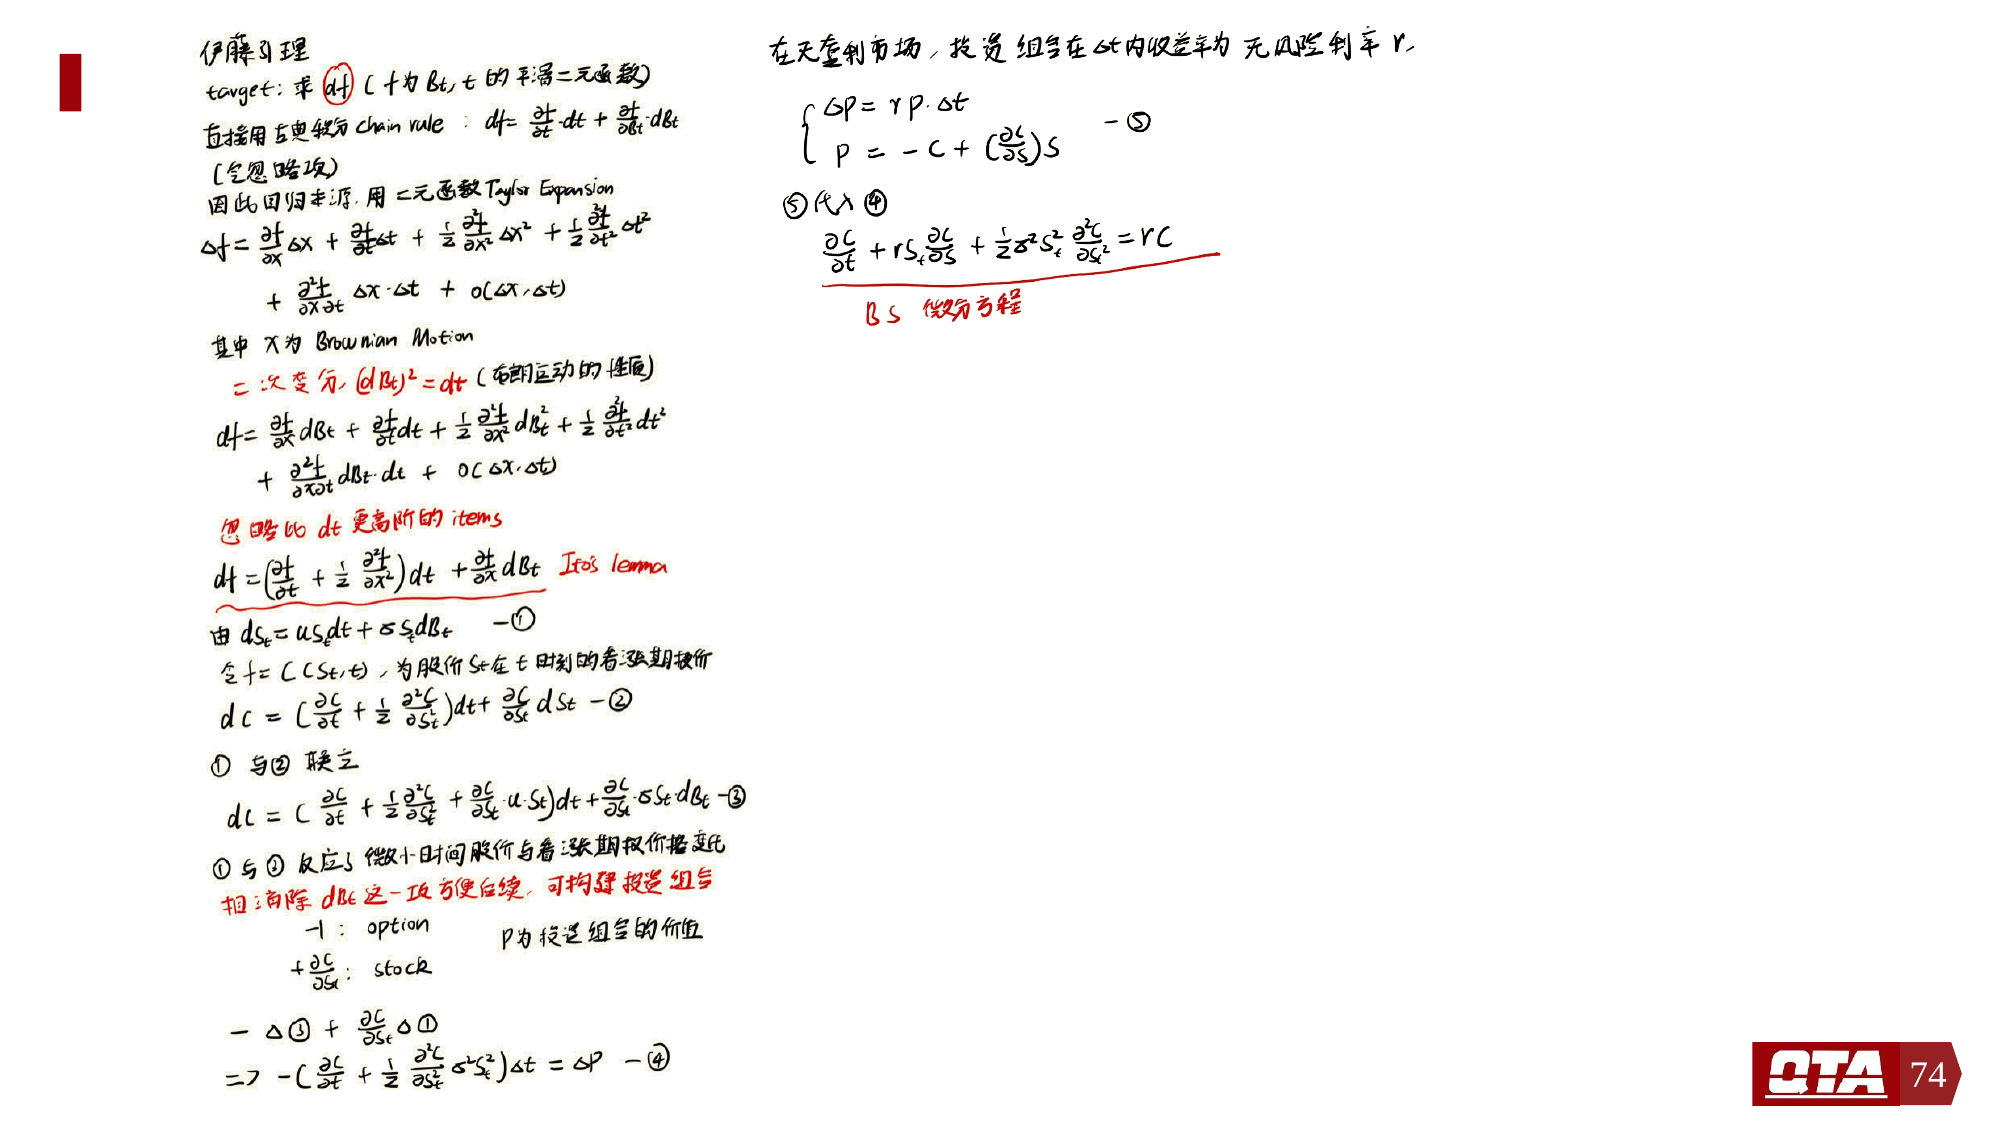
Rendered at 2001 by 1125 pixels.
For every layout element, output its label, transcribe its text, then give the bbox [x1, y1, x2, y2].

slide_number 74 [1511, 1042, 1962, 1103]
picture [169, 22, 1587, 1125]
